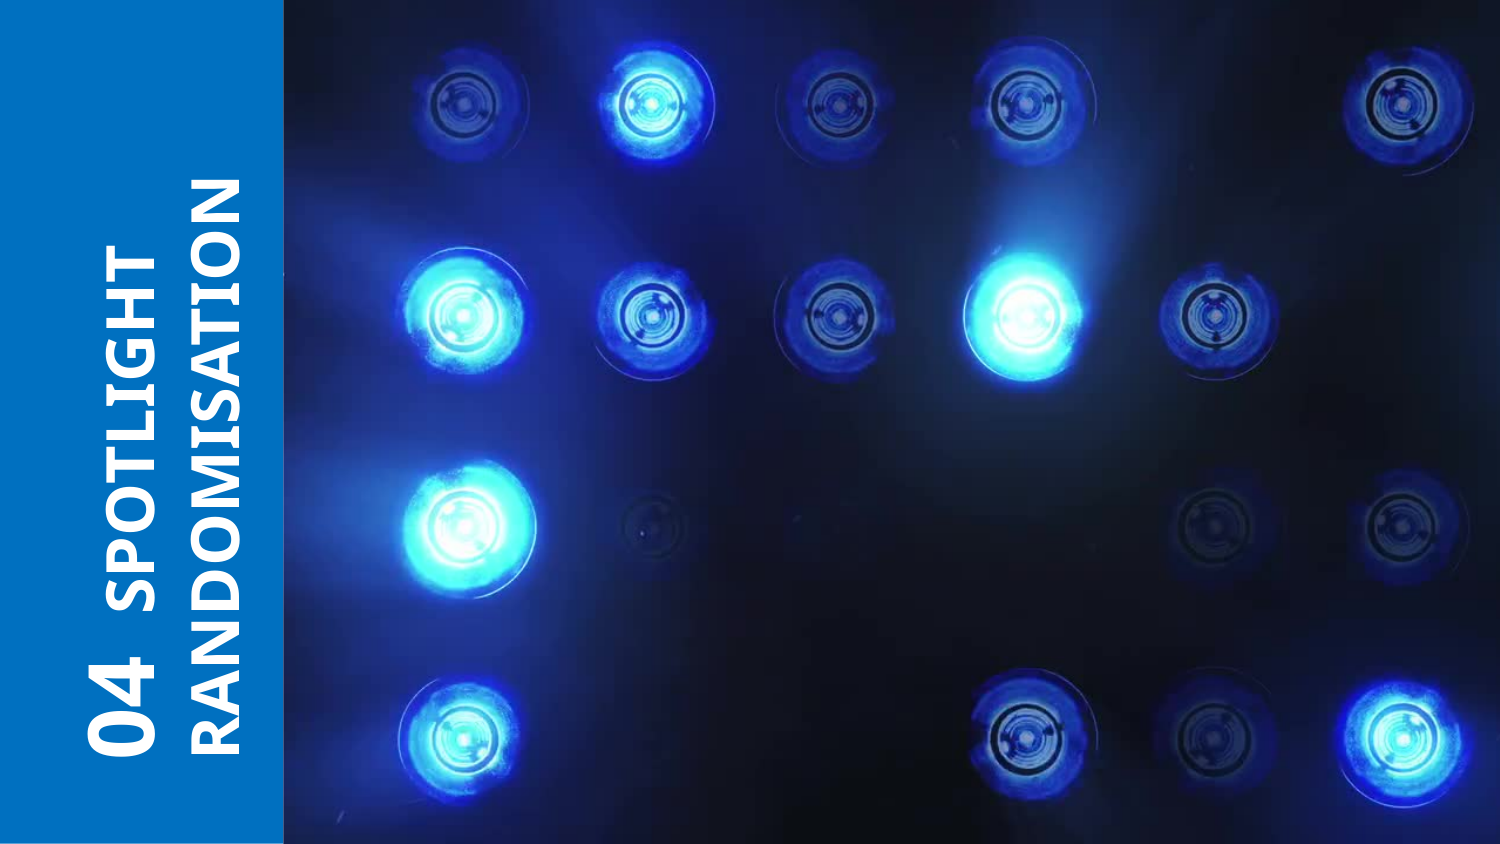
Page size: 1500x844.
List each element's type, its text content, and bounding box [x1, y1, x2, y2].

title 04 SPOTLIGHT RANDOMISATION [110, 30, 205, 776]
text_box [0, 0, 281, 844]
picture [283, 0, 1500, 844]
